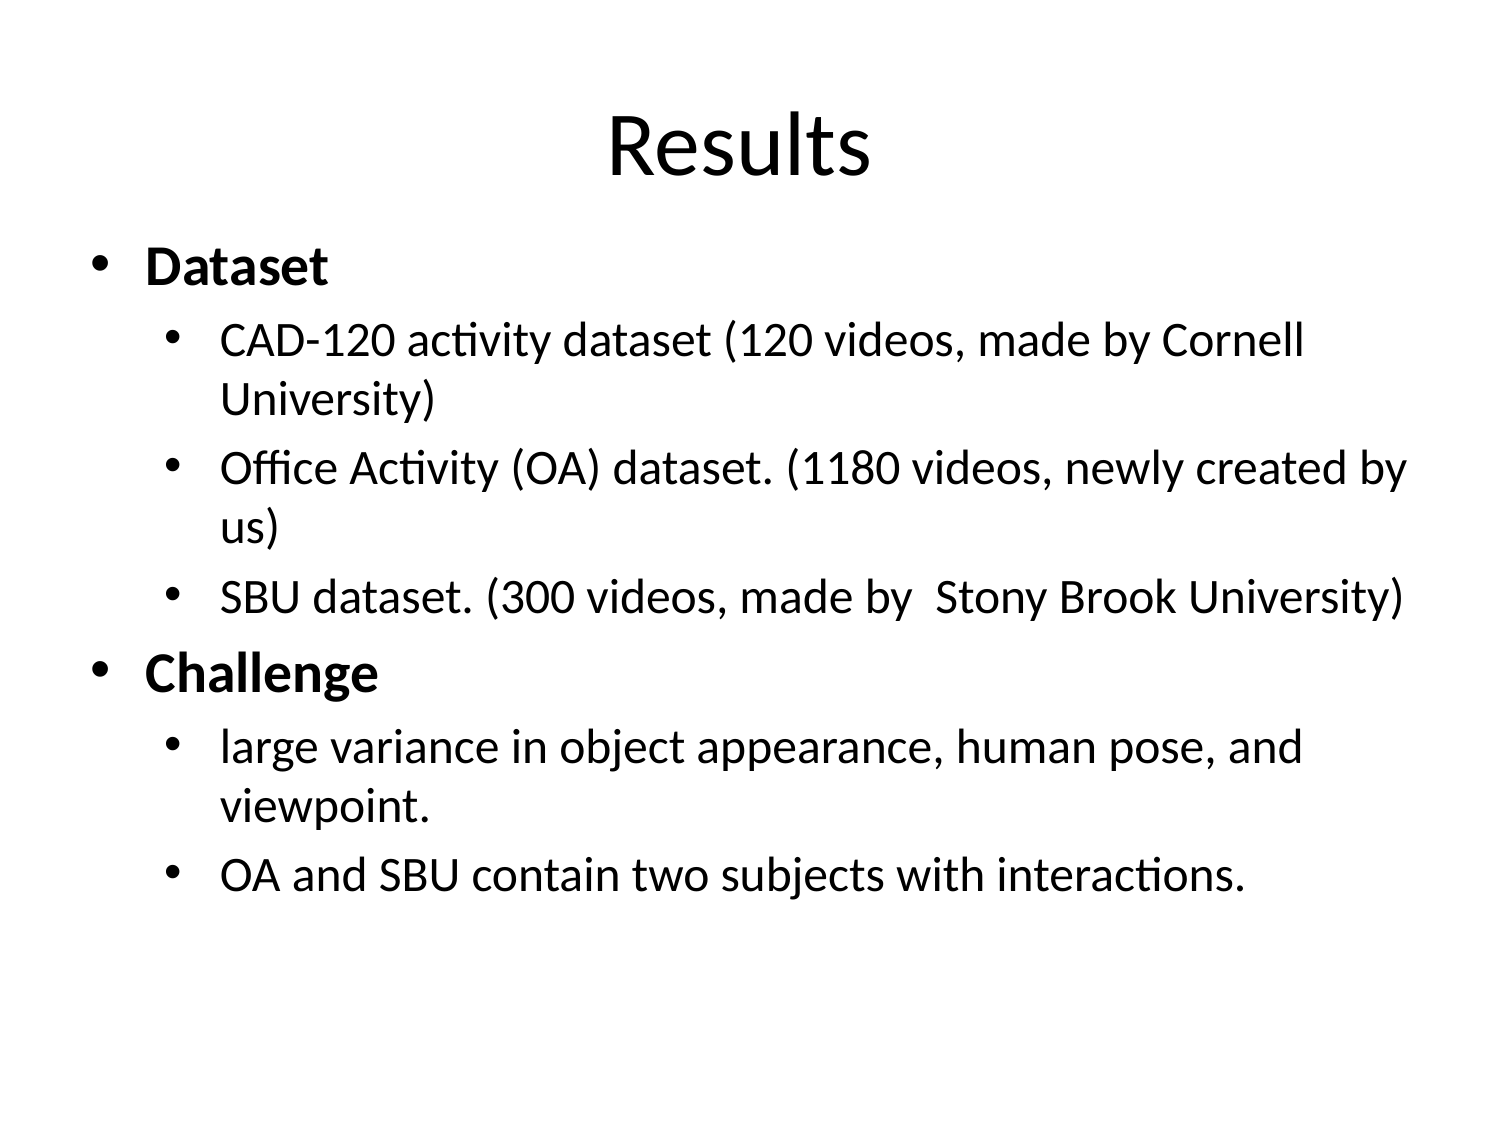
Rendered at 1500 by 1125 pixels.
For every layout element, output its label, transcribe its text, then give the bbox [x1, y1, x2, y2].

title Results [75, 45, 1425, 233]
text_box Dataset CAD-120 activity dataset (120 videos, made by Cornell University) Office Activity (OA) dataset. (1180 videos, newly created by us) SBU dataset. (300 videos, made by Stony Brook University) Challenge large variance in object appearance, human pose, and viewpoint. OA and SBU contain two subjects with interactions. [74, 219, 1425, 963]
